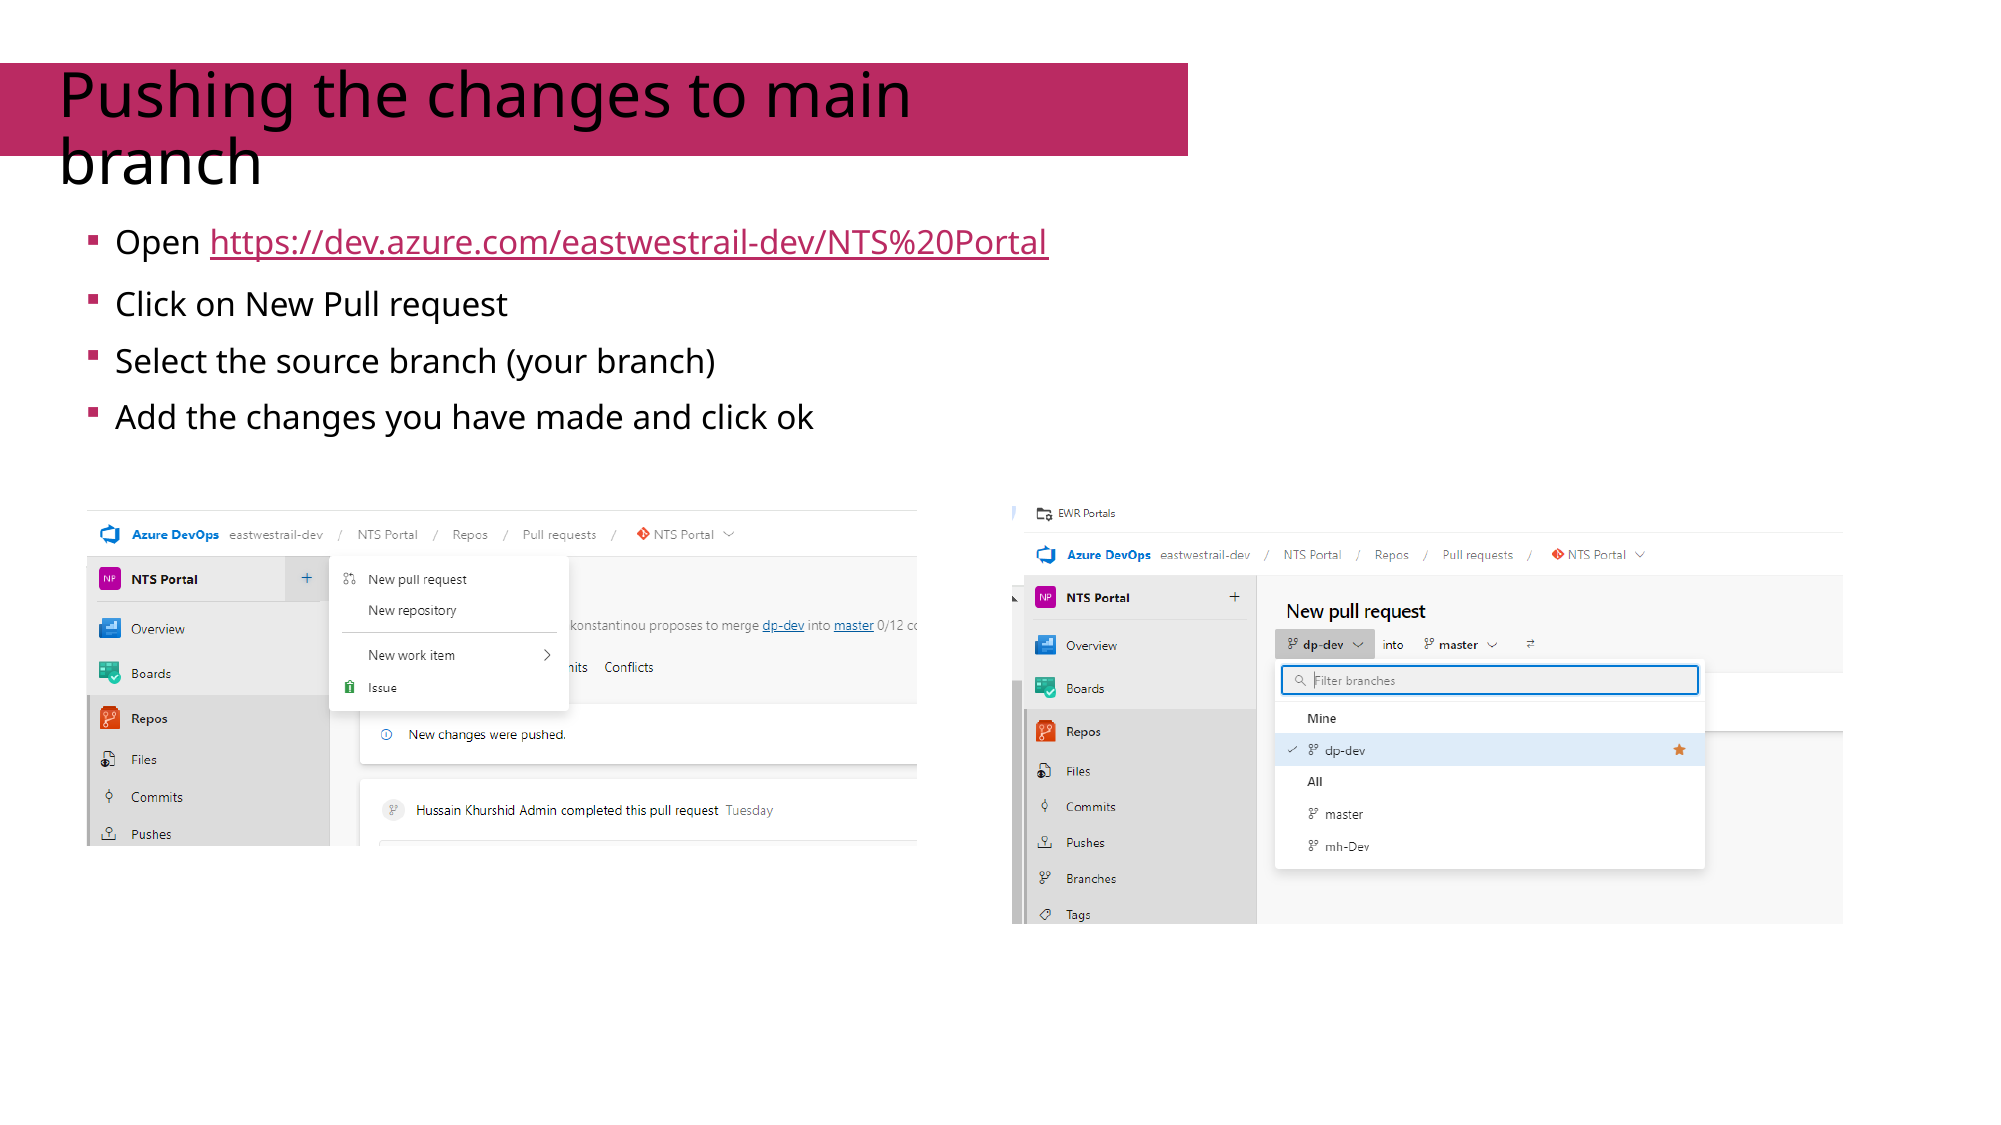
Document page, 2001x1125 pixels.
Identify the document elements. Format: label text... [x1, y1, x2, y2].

title Pushing the changes to main branch [0, 63, 1188, 156]
list Open https://dev.azure.com/eastwestrail-dev/NTS%20Portal Click on New Pull request Select the source branch (your branch) Add the changes you have made and click ok [62, 214, 1939, 1065]
picture [1012, 506, 1843, 924]
picture [86, 506, 917, 846]
